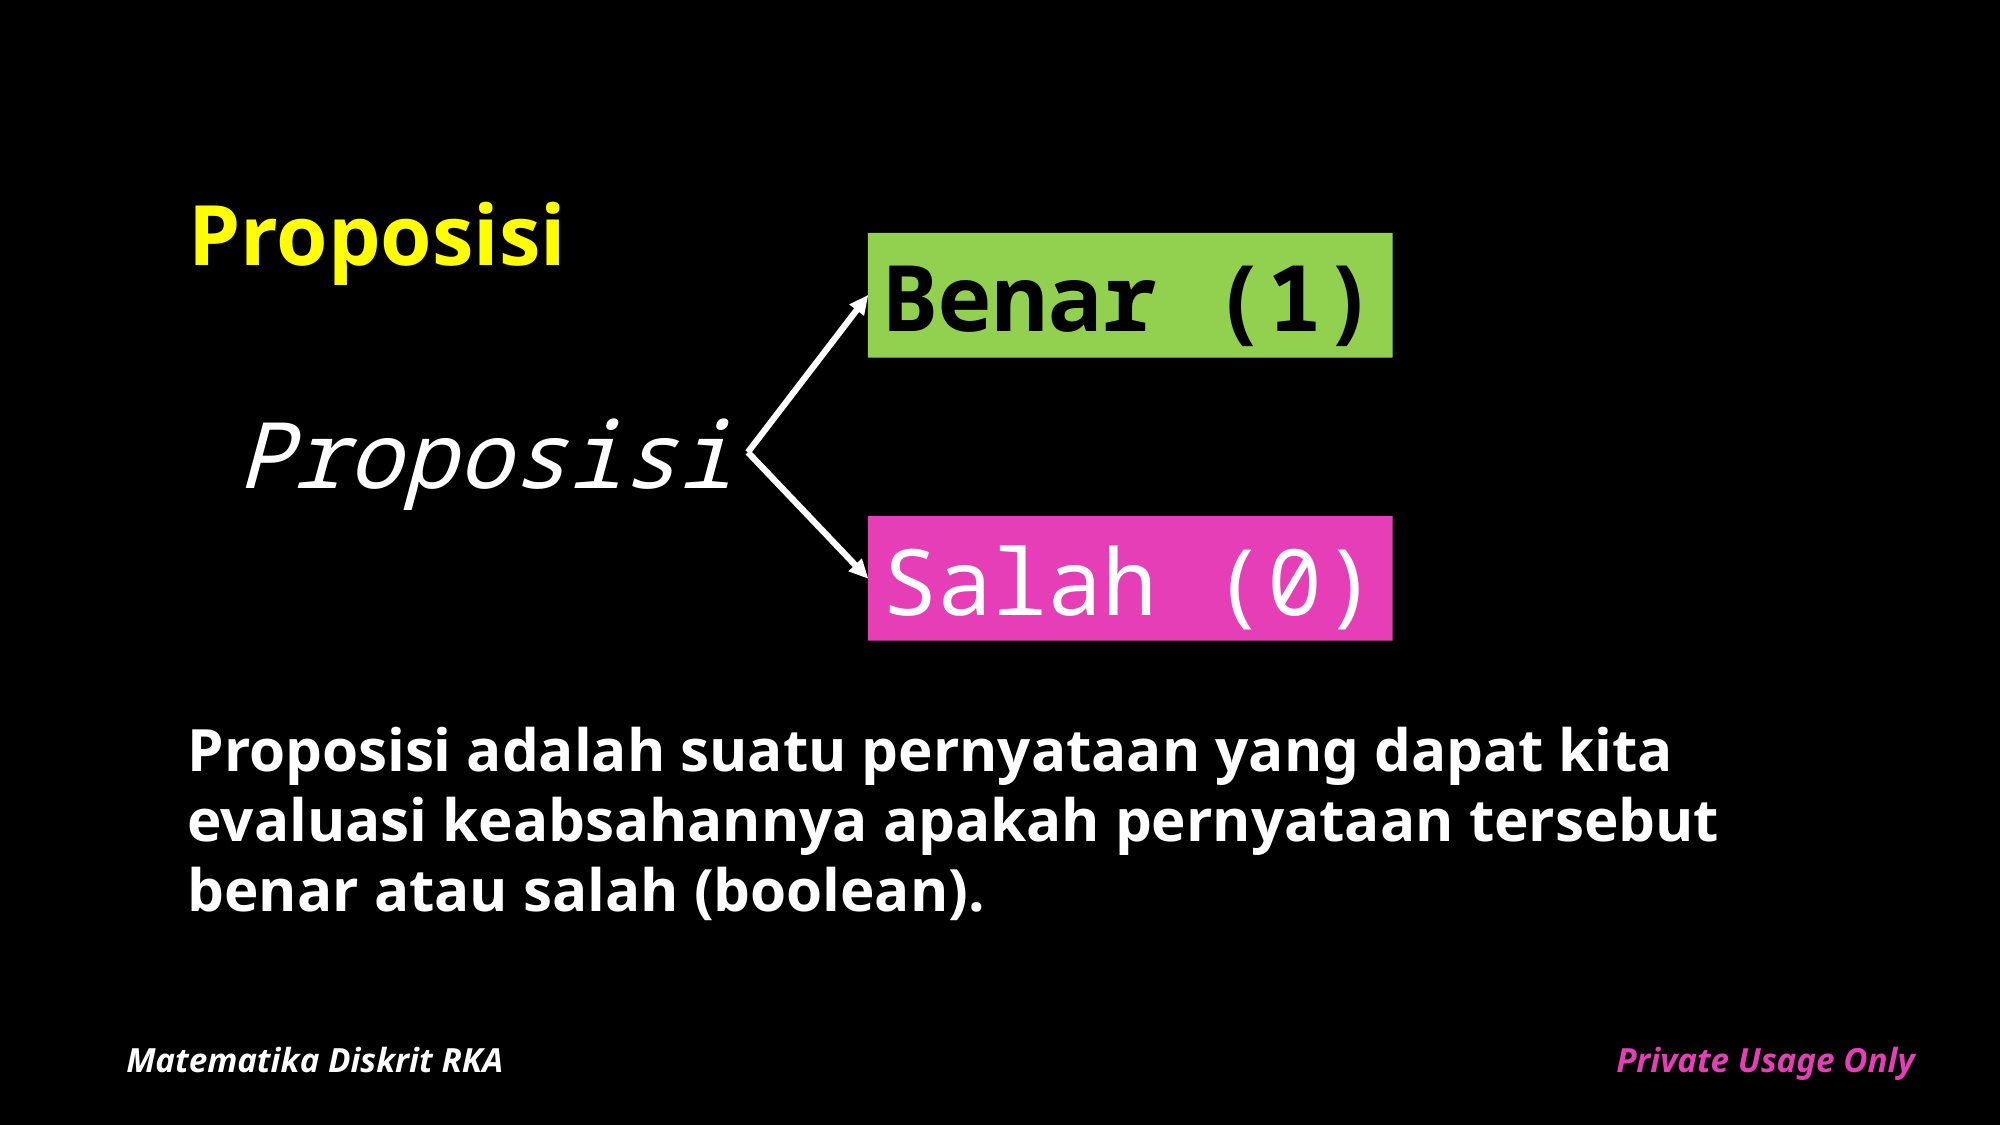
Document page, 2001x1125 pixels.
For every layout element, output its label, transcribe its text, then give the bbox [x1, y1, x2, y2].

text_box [750, 452, 866, 580]
text_box Matematika Diskrit RKA [111, 1036, 1612, 1114]
text_box Proposisi [223, 389, 748, 515]
text_box Salah (0) [867, 516, 1393, 641]
text_box Proposisi adalah suatu pernyataan yang dapat kita evaluasi keabsahannya apakah pernyataan tersebut benar atau salah (boolean). [173, 705, 1842, 931]
title Proposisi [173, 120, 1673, 292]
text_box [750, 295, 866, 452]
text_box Benar (1) [867, 232, 1393, 358]
text_box Private Usage Only [1612, 1036, 2000, 1114]
